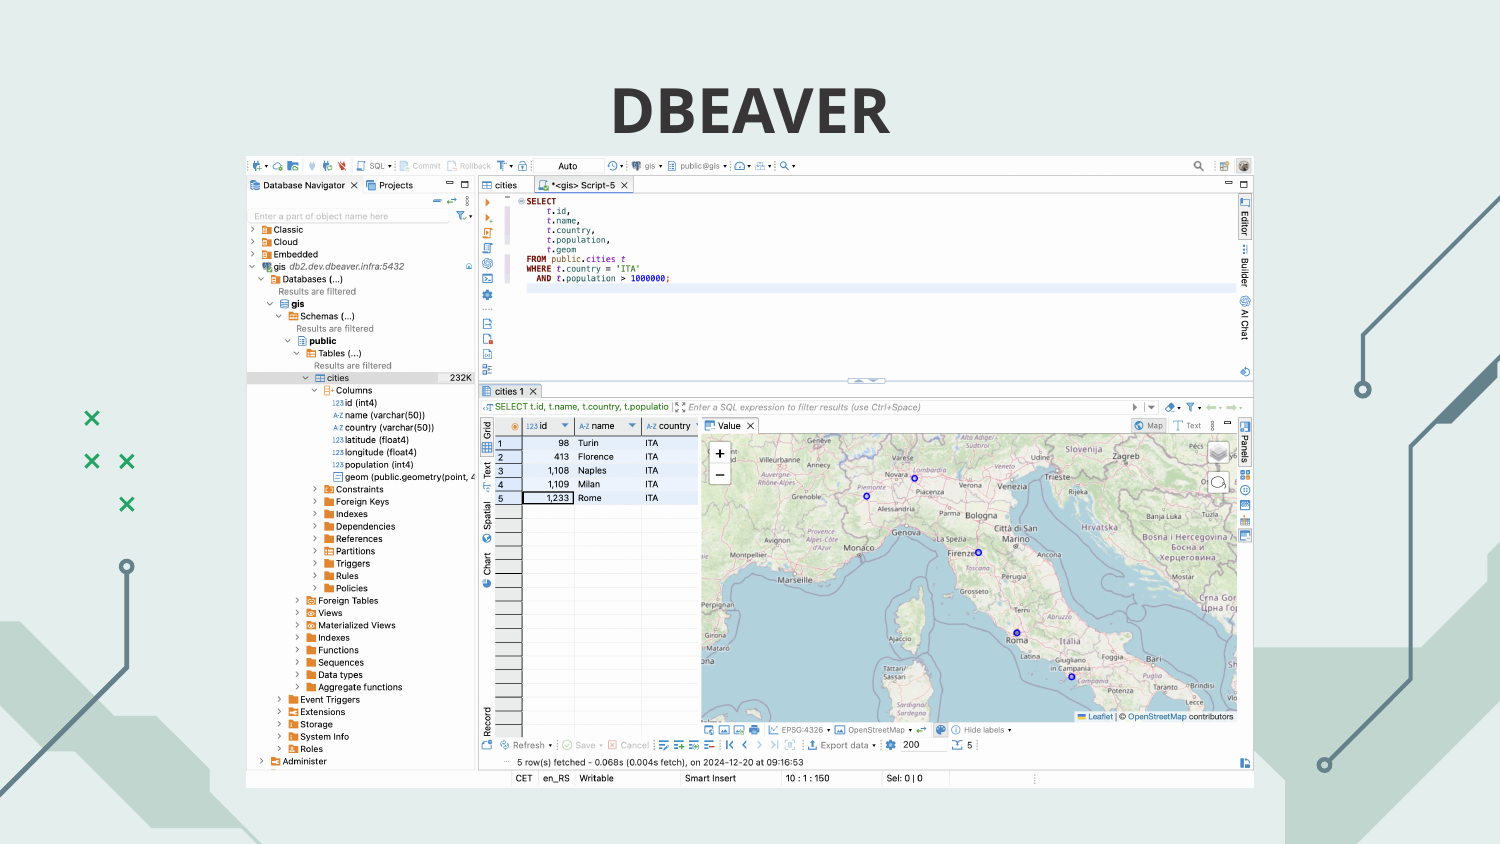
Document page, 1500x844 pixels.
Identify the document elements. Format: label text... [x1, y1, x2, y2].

title DBEAVER [118, 56, 1382, 154]
picture [245, 156, 1255, 788]
